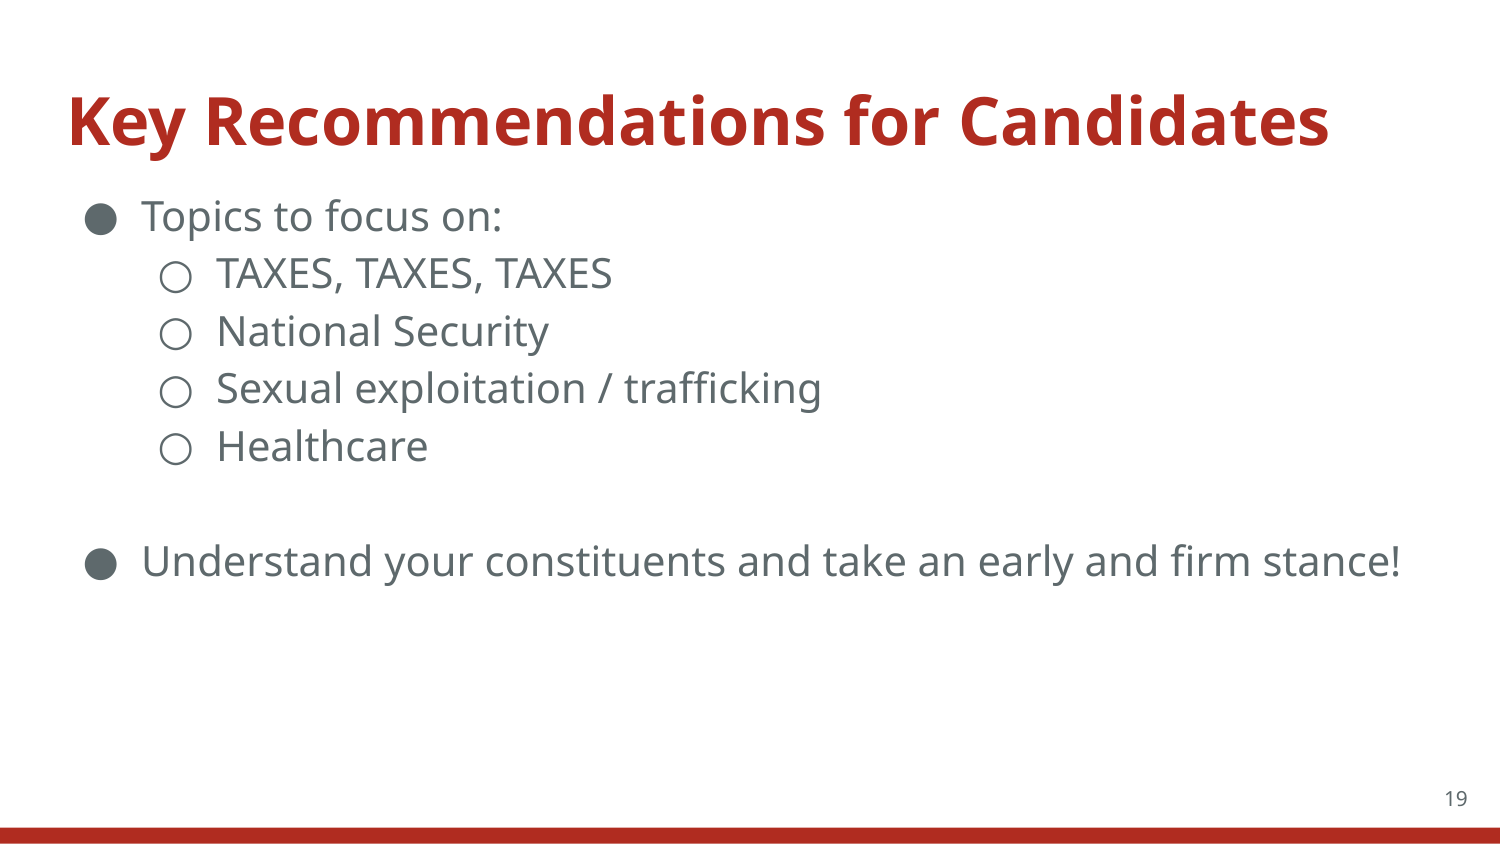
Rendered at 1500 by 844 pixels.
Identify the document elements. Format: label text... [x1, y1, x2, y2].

title Key Recommendations for Candidates [51, 64, 1449, 166]
list Topics to focus on: TAXES, TAXES, TAXES National Security Sexual exploitation / trafficking Healthcare Understand your constituents and take an early and firm stance! [51, 166, 1449, 495]
slide_number 19 [1392, 767, 1483, 833]
